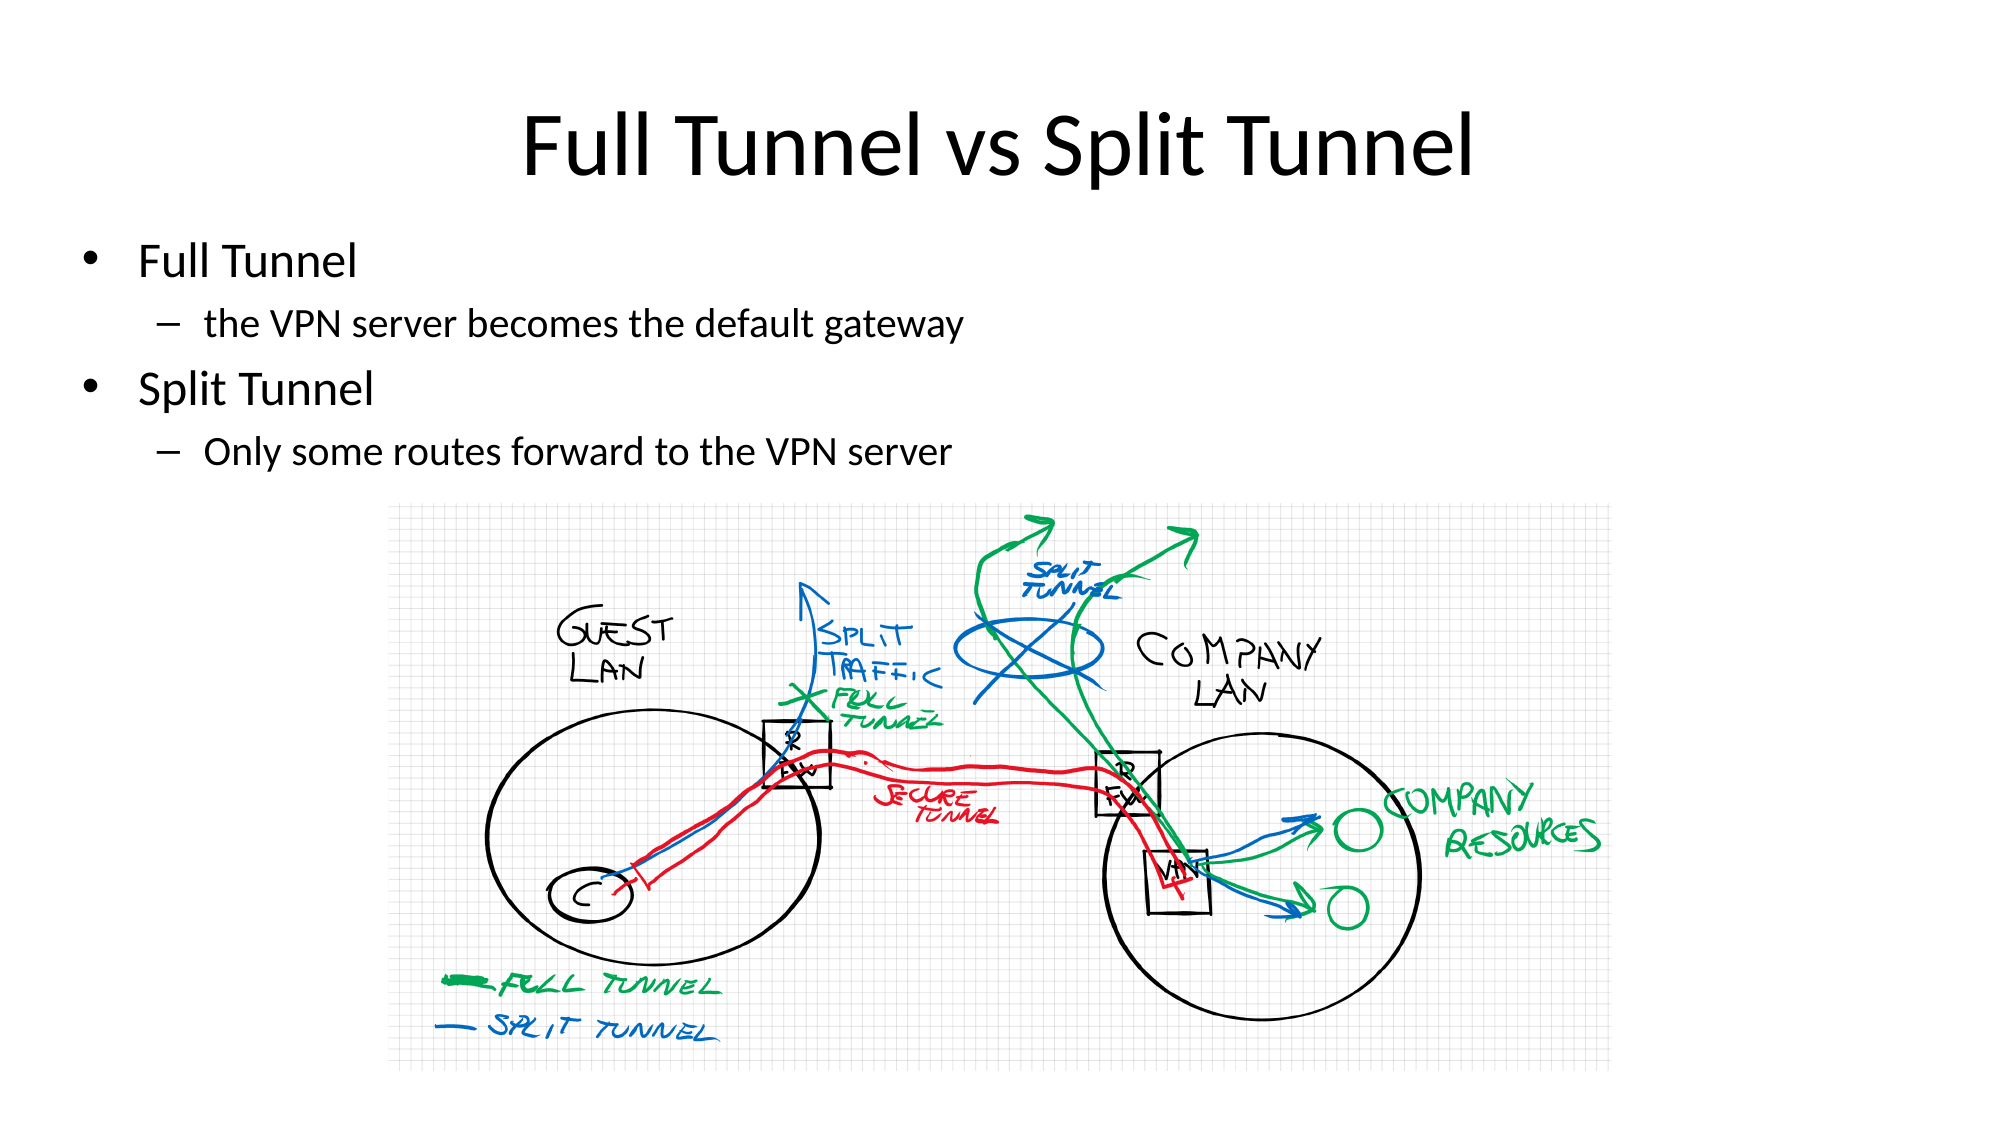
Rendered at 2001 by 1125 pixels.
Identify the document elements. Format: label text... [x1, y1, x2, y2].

title Full Tunnel vs Split Tunnel [99, 45, 1900, 233]
picture [388, 503, 1612, 1071]
list Full Tunnel the VPN server becomes the default gateway Split Tunnel Only some routes forward to the VPN server [66, 219, 1867, 963]
